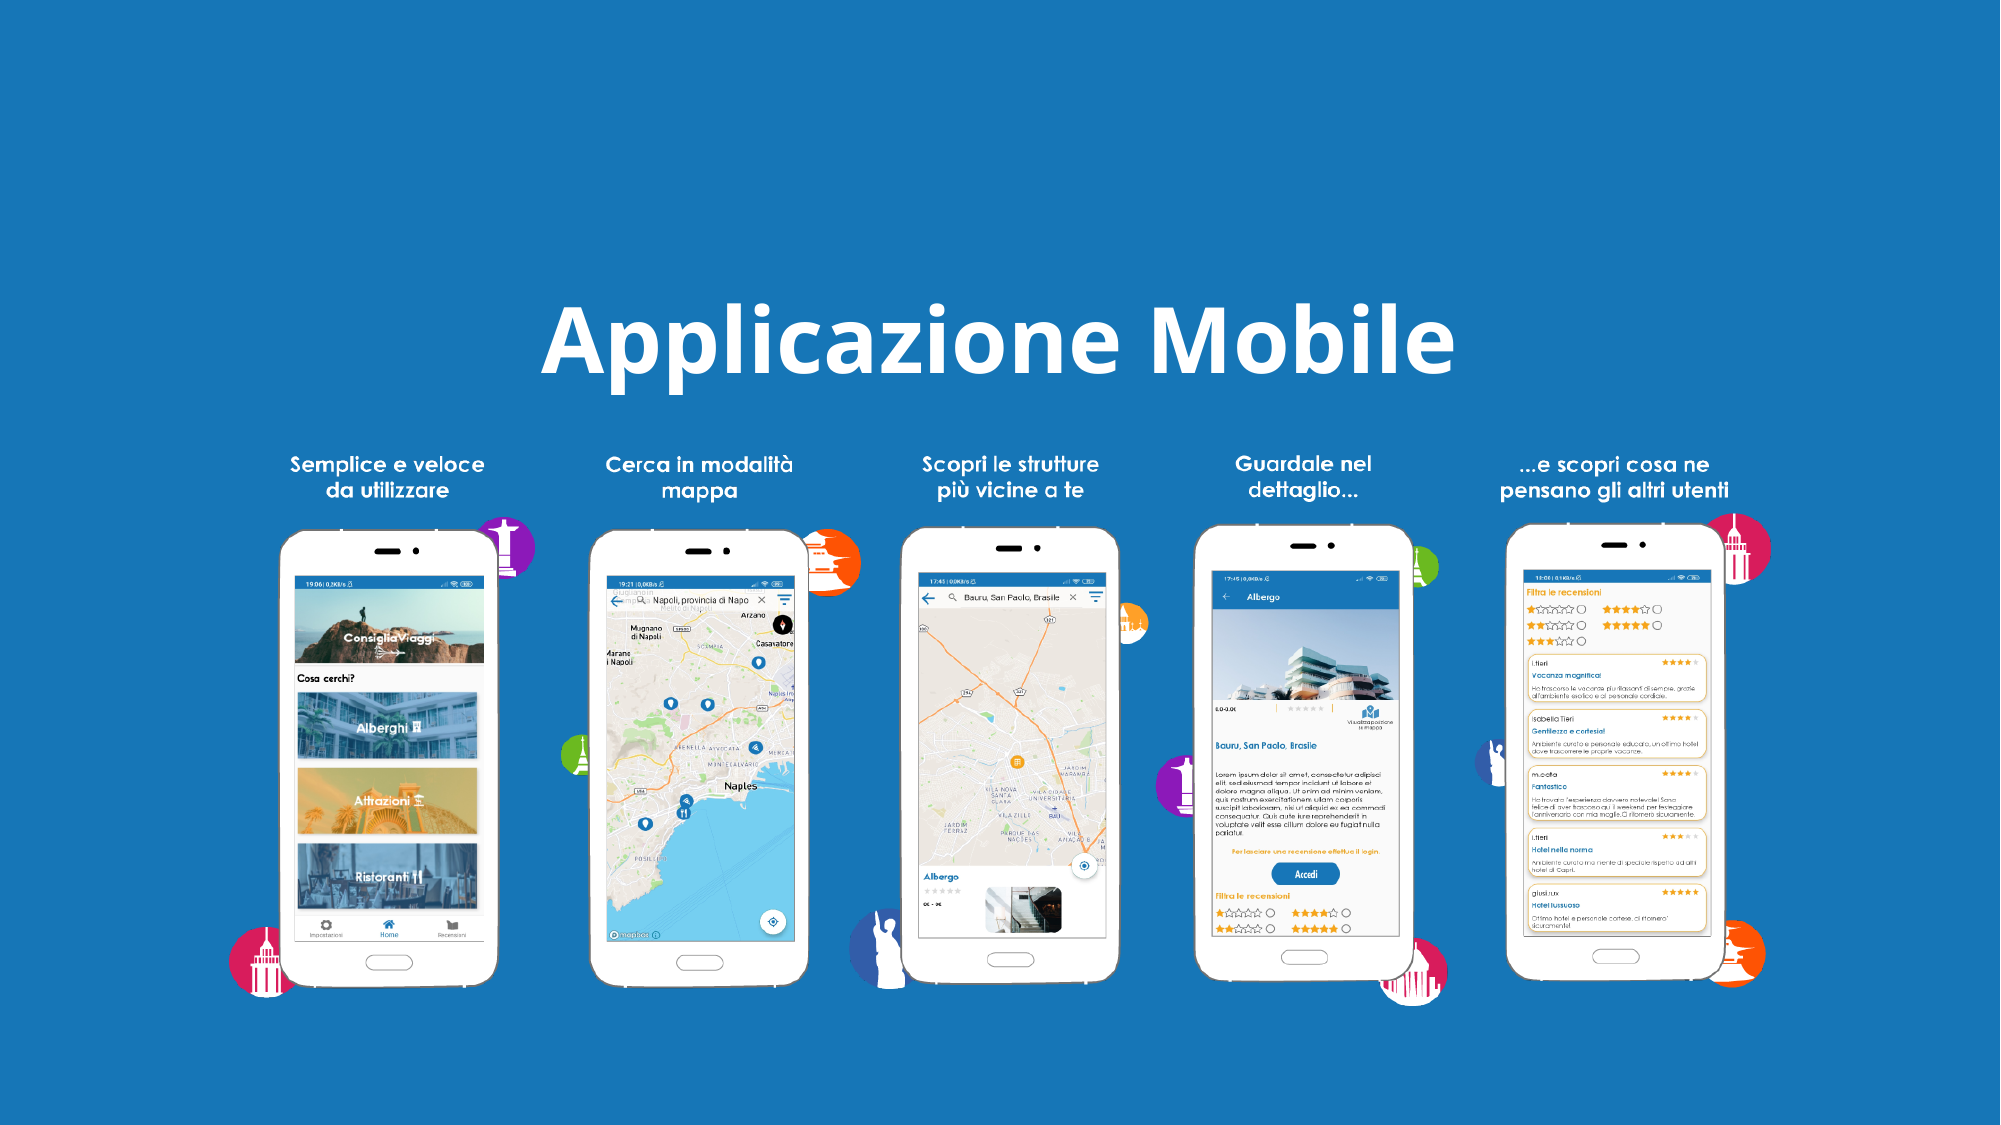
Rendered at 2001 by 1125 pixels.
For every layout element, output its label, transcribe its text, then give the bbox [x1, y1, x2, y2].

title Applicazione Mobile [116, 235, 1884, 453]
picture [229, 452, 1771, 1006]
